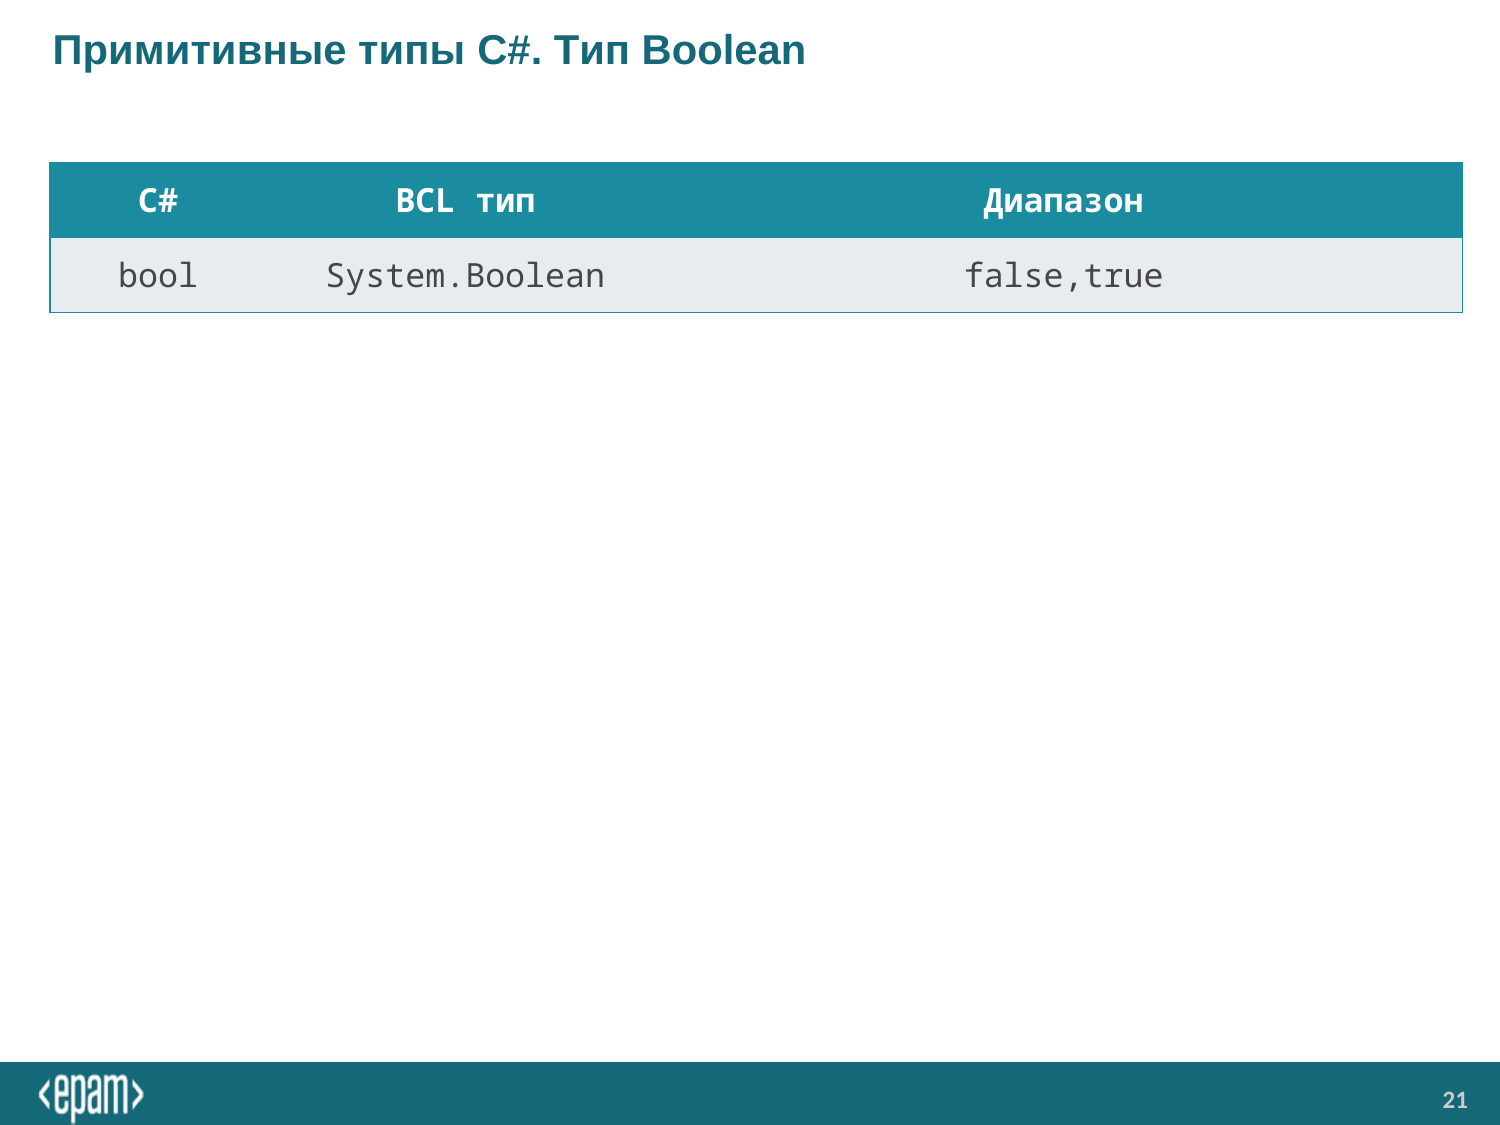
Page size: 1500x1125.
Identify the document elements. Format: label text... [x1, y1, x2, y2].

table_cell false,true [665, 238, 1462, 312]
table_cell System.Boolean [266, 238, 665, 312]
table_header C# [51, 163, 266, 237]
table_header Диапазон [665, 163, 1462, 237]
table_cell bool [51, 238, 266, 312]
picture [38, 1074, 144, 1125]
title Примитивные типы C#. Тип Boolean [0, 0, 1500, 95]
table_header BCL тип [266, 163, 665, 237]
